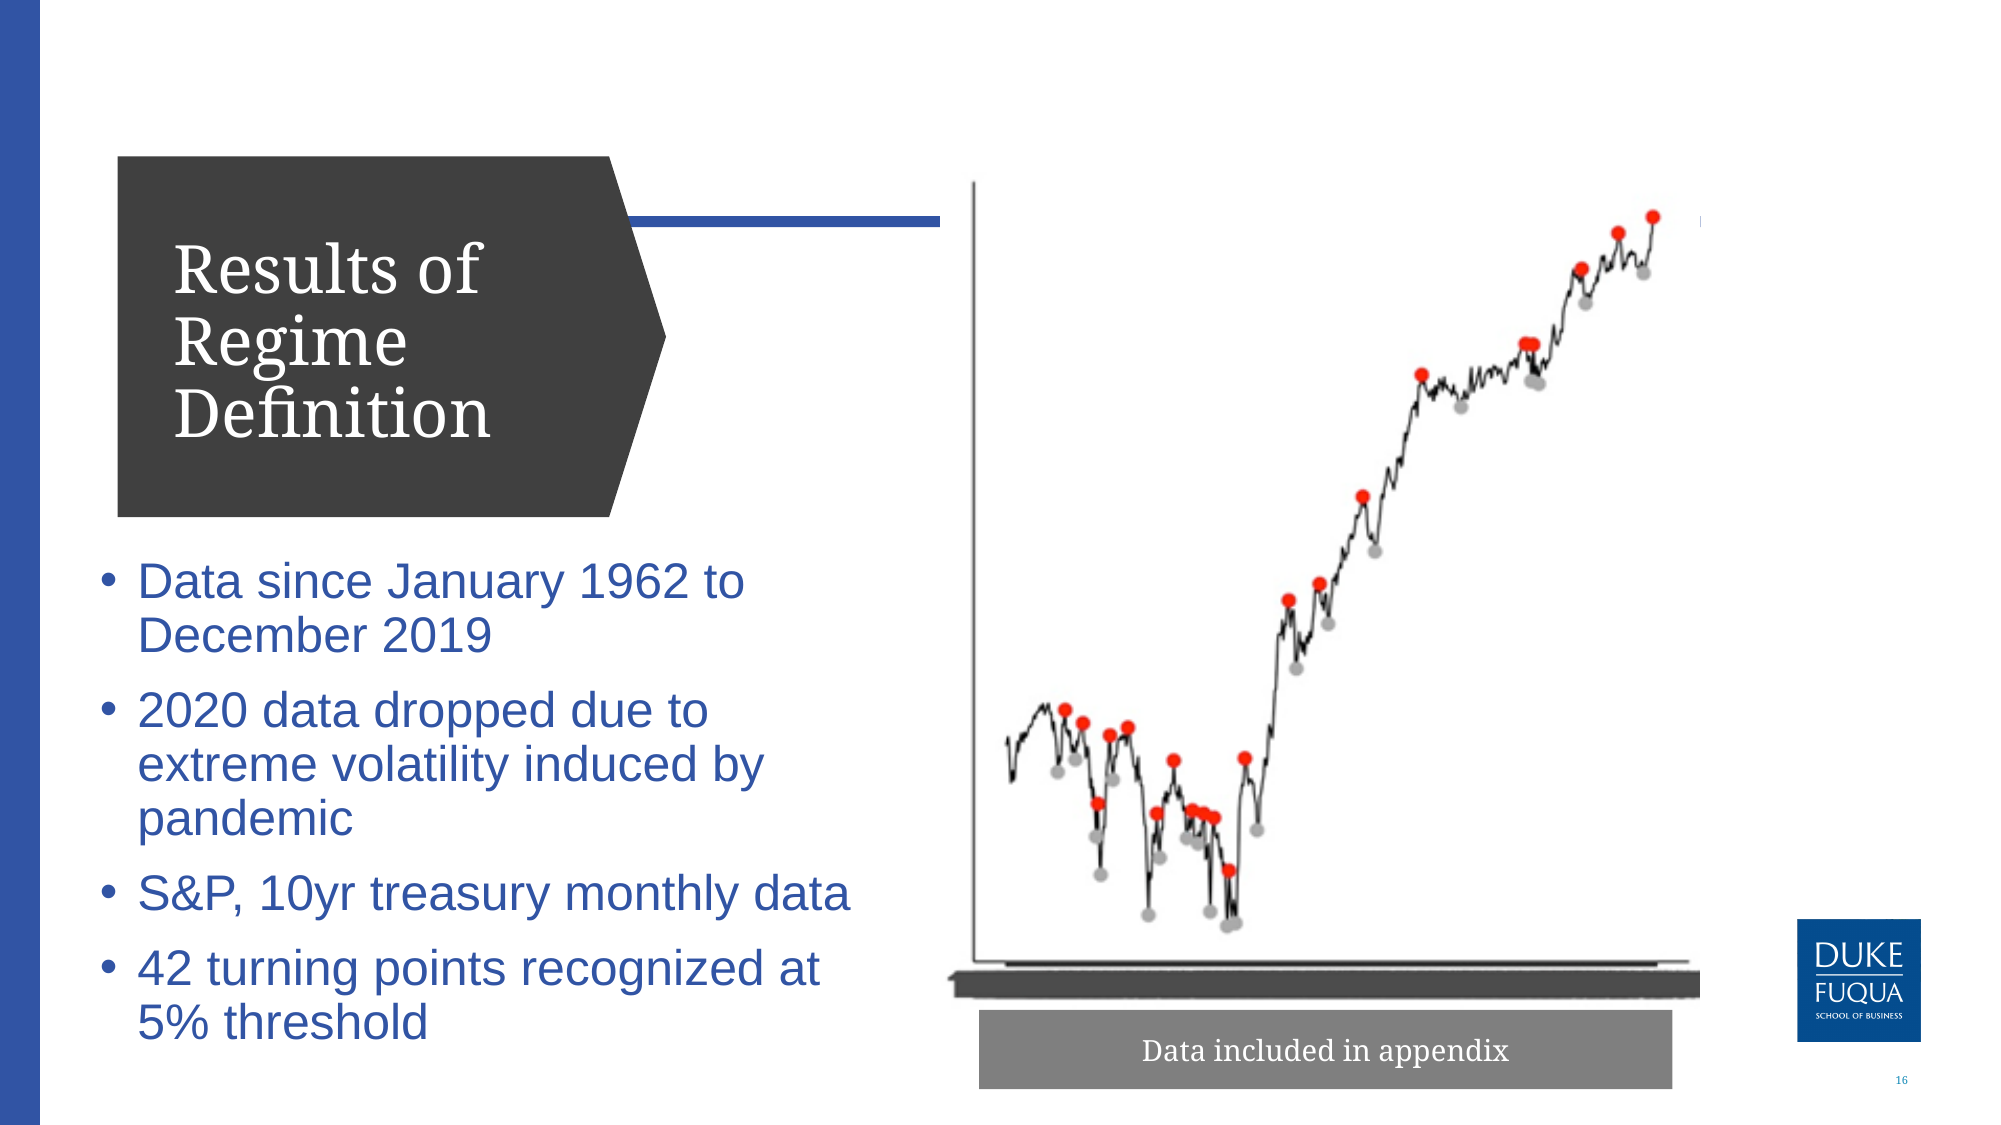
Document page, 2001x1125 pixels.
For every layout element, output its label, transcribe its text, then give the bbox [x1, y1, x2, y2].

list Data since January 1962 to December 2019 2020 data dropped due to extreme volatility induced by pandemic S&P, 10yr treasury monthly data 42 turning points recognized at 5% threshold [84, 548, 903, 947]
text_box Data included in appendix [979, 1040, 1673, 1090]
picture [940, 172, 1700, 1040]
text_box [116, 155, 668, 519]
title Results of Regime Definition [158, 197, 597, 490]
picture [1797, 919, 1921, 1042]
